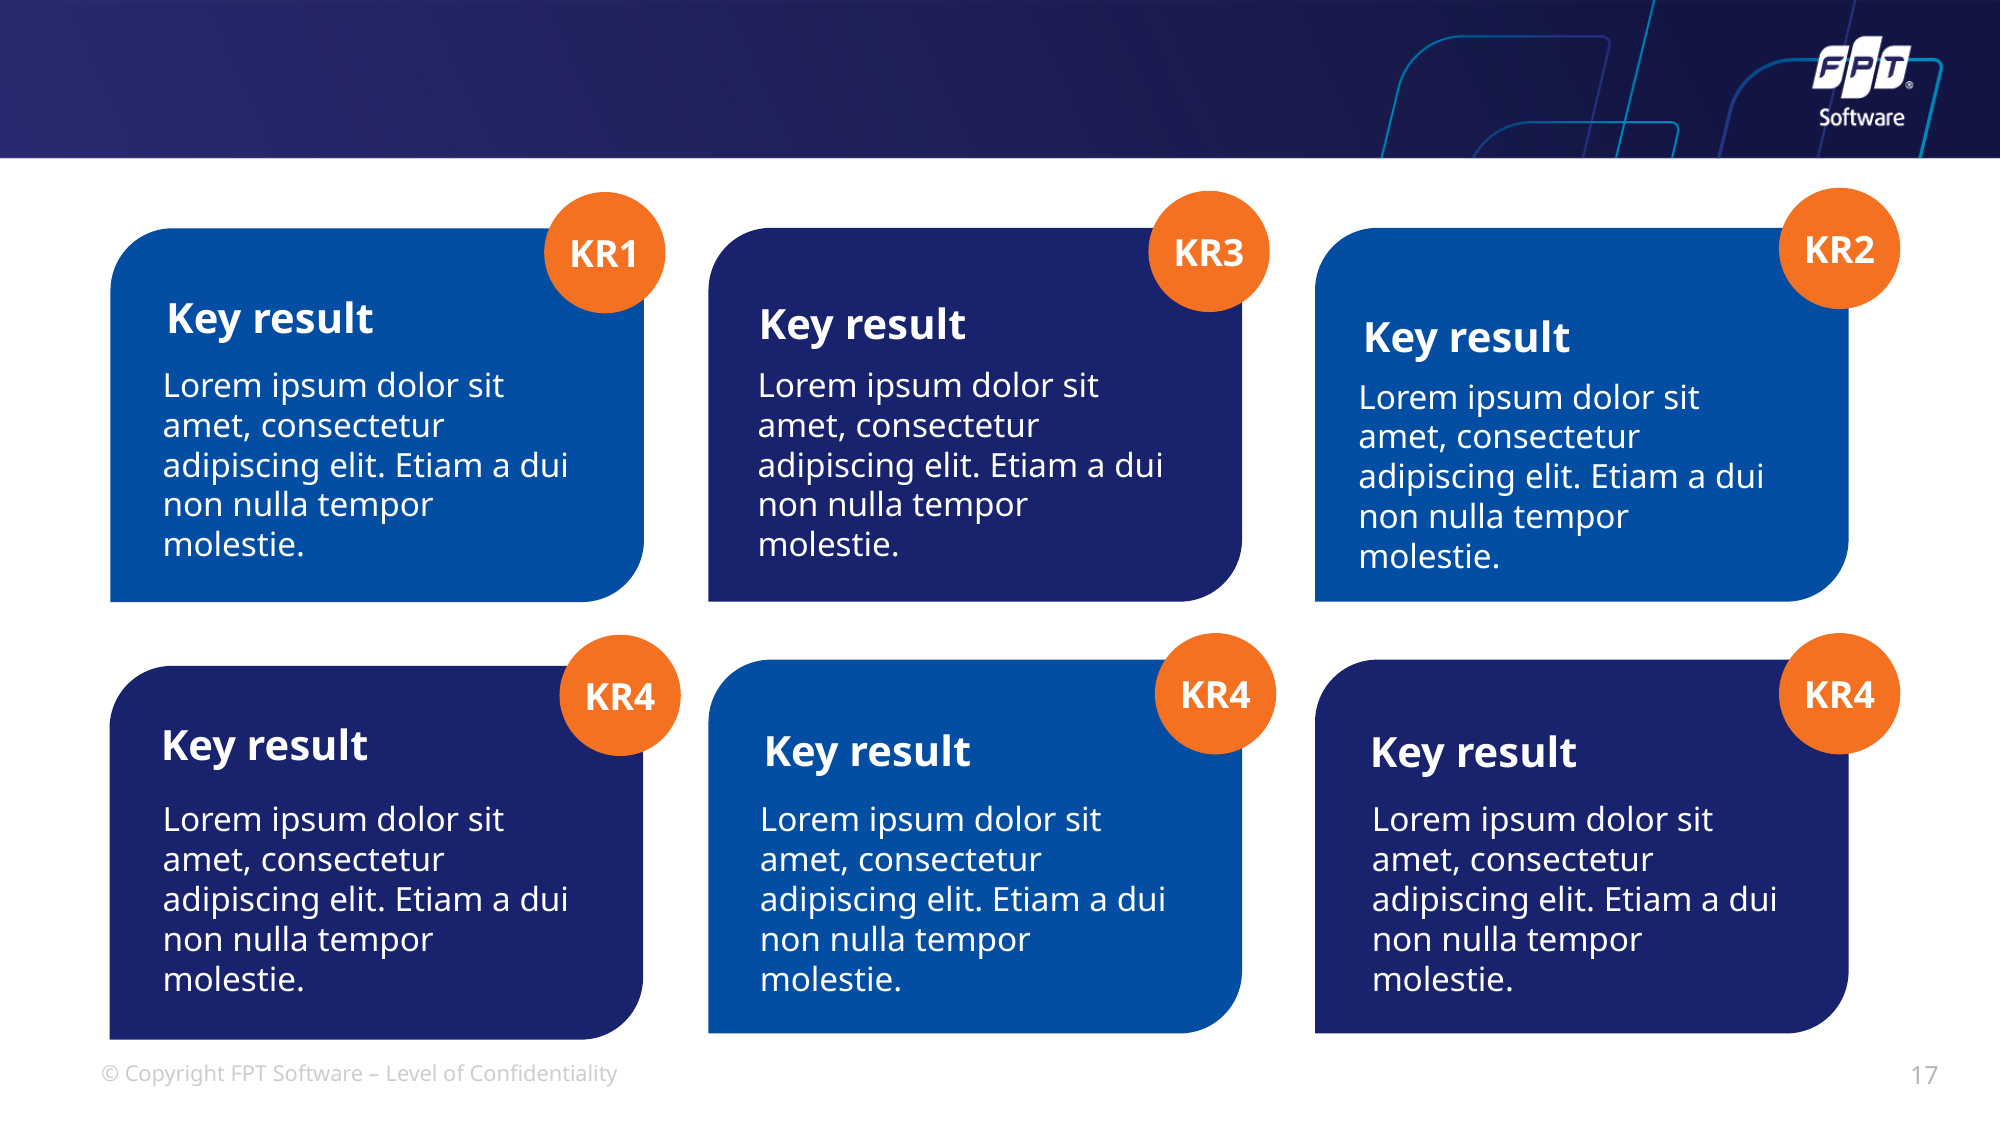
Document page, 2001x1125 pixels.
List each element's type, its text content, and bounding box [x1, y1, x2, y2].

text_box Key result [743, 291, 1166, 356]
text_box [1314, 226, 1850, 603]
text_box KR4 [559, 634, 681, 757]
text_box [707, 658, 1244, 1035]
text_box KR2 [1778, 187, 1901, 310]
text_box KR1 [544, 191, 666, 314]
text_box Lorem ipsum dolor sit amet, consectetur adipiscing elit. Etiam a dui non nulla tempor molestie. [730, 791, 1184, 1006]
text_box Lorem ipsum dolor sit amet, consectetur adipiscing elit. Etiam a dui non nulla tempor molestie. [728, 356, 1182, 571]
text_box [109, 227, 646, 604]
text_box [707, 226, 1244, 603]
text_box Lorem ipsum dolor sit amet, consectetur adipiscing elit. Etiam a dui non nulla tempor molestie. [1329, 368, 1782, 583]
picture [0, 0, 1676, 159]
text_box Key result [1348, 303, 1764, 368]
text_box KR3 [1148, 190, 1270, 313]
text_box Lorem ipsum dolor sit amet, consectetur adipiscing elit. Etiam a dui non nulla tempor molestie. [1342, 791, 1796, 1006]
text_box Key result [146, 711, 456, 777]
text_box [1314, 658, 1850, 1035]
text_box Key result [748, 717, 1059, 783]
text_box Lorem ipsum dolor sit amet, consectetur adipiscing elit. Etiam a dui non nulla tempor molestie. [133, 791, 587, 1006]
text_box KR4 [1778, 633, 1901, 755]
text_box KR4 [1154, 633, 1277, 755]
text_box [108, 664, 645, 1041]
slide_number 17 [1855, 1052, 1954, 1094]
picture [1627, 0, 2000, 159]
text_box Key result [151, 284, 461, 349]
text_box Lorem ipsum dolor sit amet, consectetur adipiscing elit. Etiam a dui non nulla tempor molestie. [133, 356, 587, 571]
text_box Key result [1354, 718, 1665, 784]
